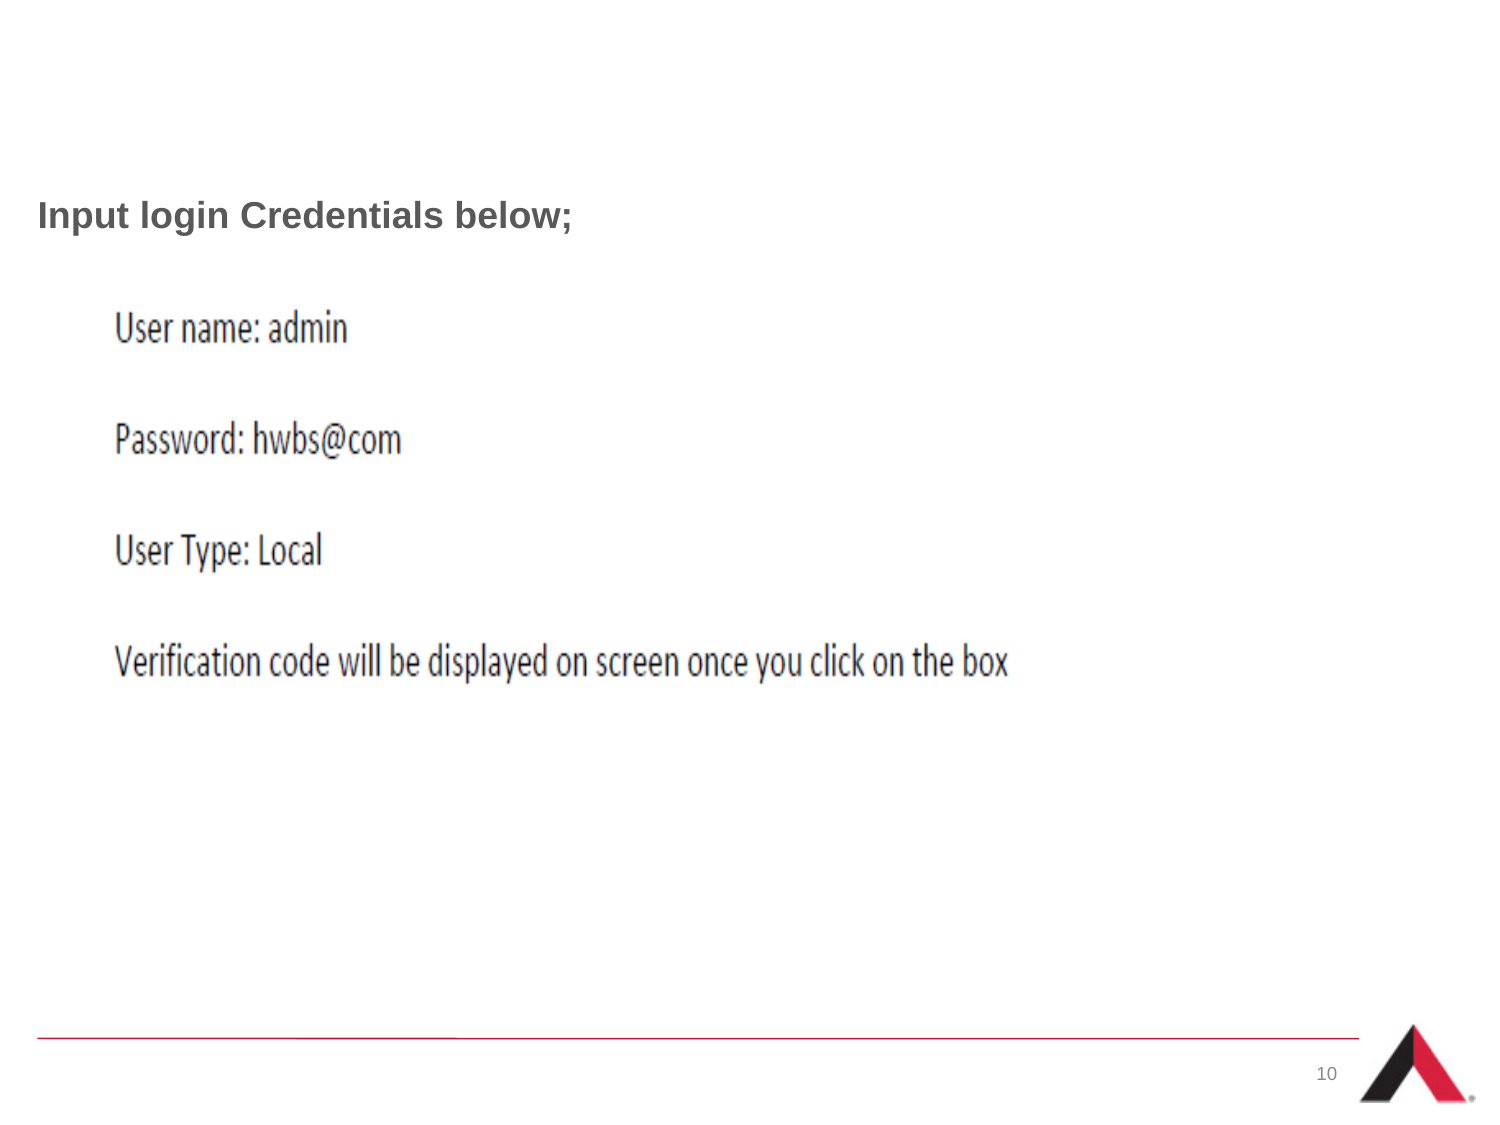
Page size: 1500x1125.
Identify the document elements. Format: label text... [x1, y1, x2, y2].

slide_number 10 [1074, 1042, 1338, 1103]
list Input login Credentials below; [37, 183, 1463, 1003]
picture [1359, 1023, 1476, 1103]
picture [94, 265, 1053, 697]
